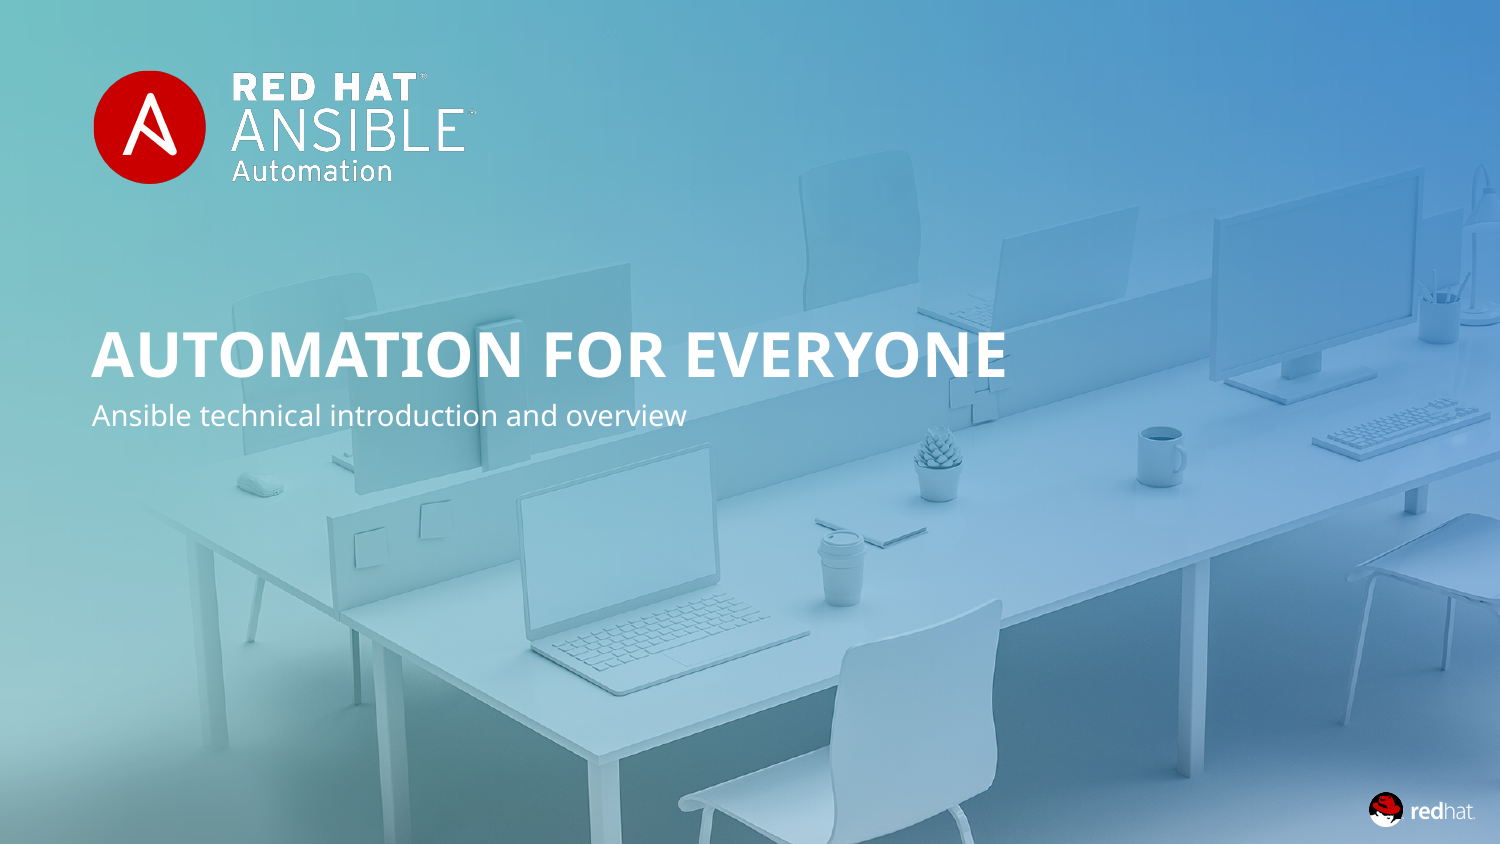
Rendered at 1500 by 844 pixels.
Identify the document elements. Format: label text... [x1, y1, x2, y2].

picture [0, 0, 1500, 844]
text_box [82, 551, 803, 686]
text_box AUTOMATION FOR EVERYONE [76, 300, 1112, 382]
text_box Ansible technical introduction and overview [76, 382, 1112, 469]
